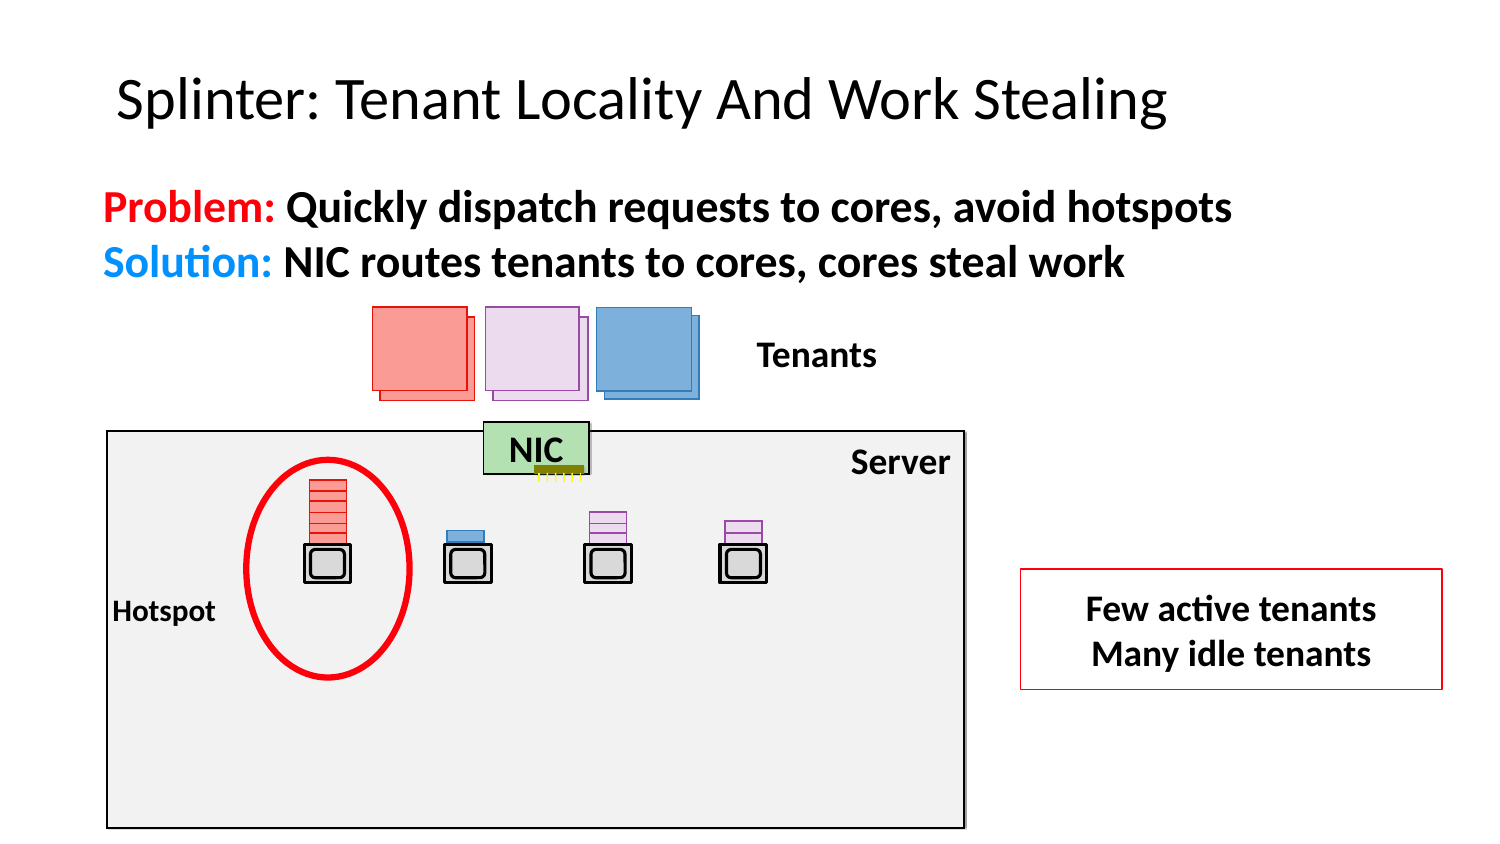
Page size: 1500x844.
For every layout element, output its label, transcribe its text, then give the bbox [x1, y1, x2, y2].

text_box [446, 530, 484, 542]
text_box Hotspot [90, 583, 239, 633]
text_box [589, 533, 627, 542]
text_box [584, 543, 632, 584]
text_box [596, 307, 700, 400]
text_box [589, 524, 627, 533]
text_box [725, 533, 763, 542]
text_box Server [107, 430, 965, 828]
text_box Splinter: Tenant Locality And Work Stealing [103, 18, 1397, 176]
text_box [444, 543, 492, 584]
text_box Tenants [735, 322, 899, 382]
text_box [719, 543, 768, 584]
text_box [589, 511, 627, 524]
text_box [725, 521, 763, 533]
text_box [483, 421, 590, 482]
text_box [485, 306, 589, 401]
text_box Problem: Quickly dispatch requests to cores, avoid hotspots Solution: NIC routes tenants to cores, cores steal work [103, 176, 1397, 712]
text_box Few active tenants Many idle tenants [1020, 568, 1443, 690]
text_box [246, 459, 410, 678]
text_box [303, 543, 352, 584]
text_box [372, 306, 475, 401]
